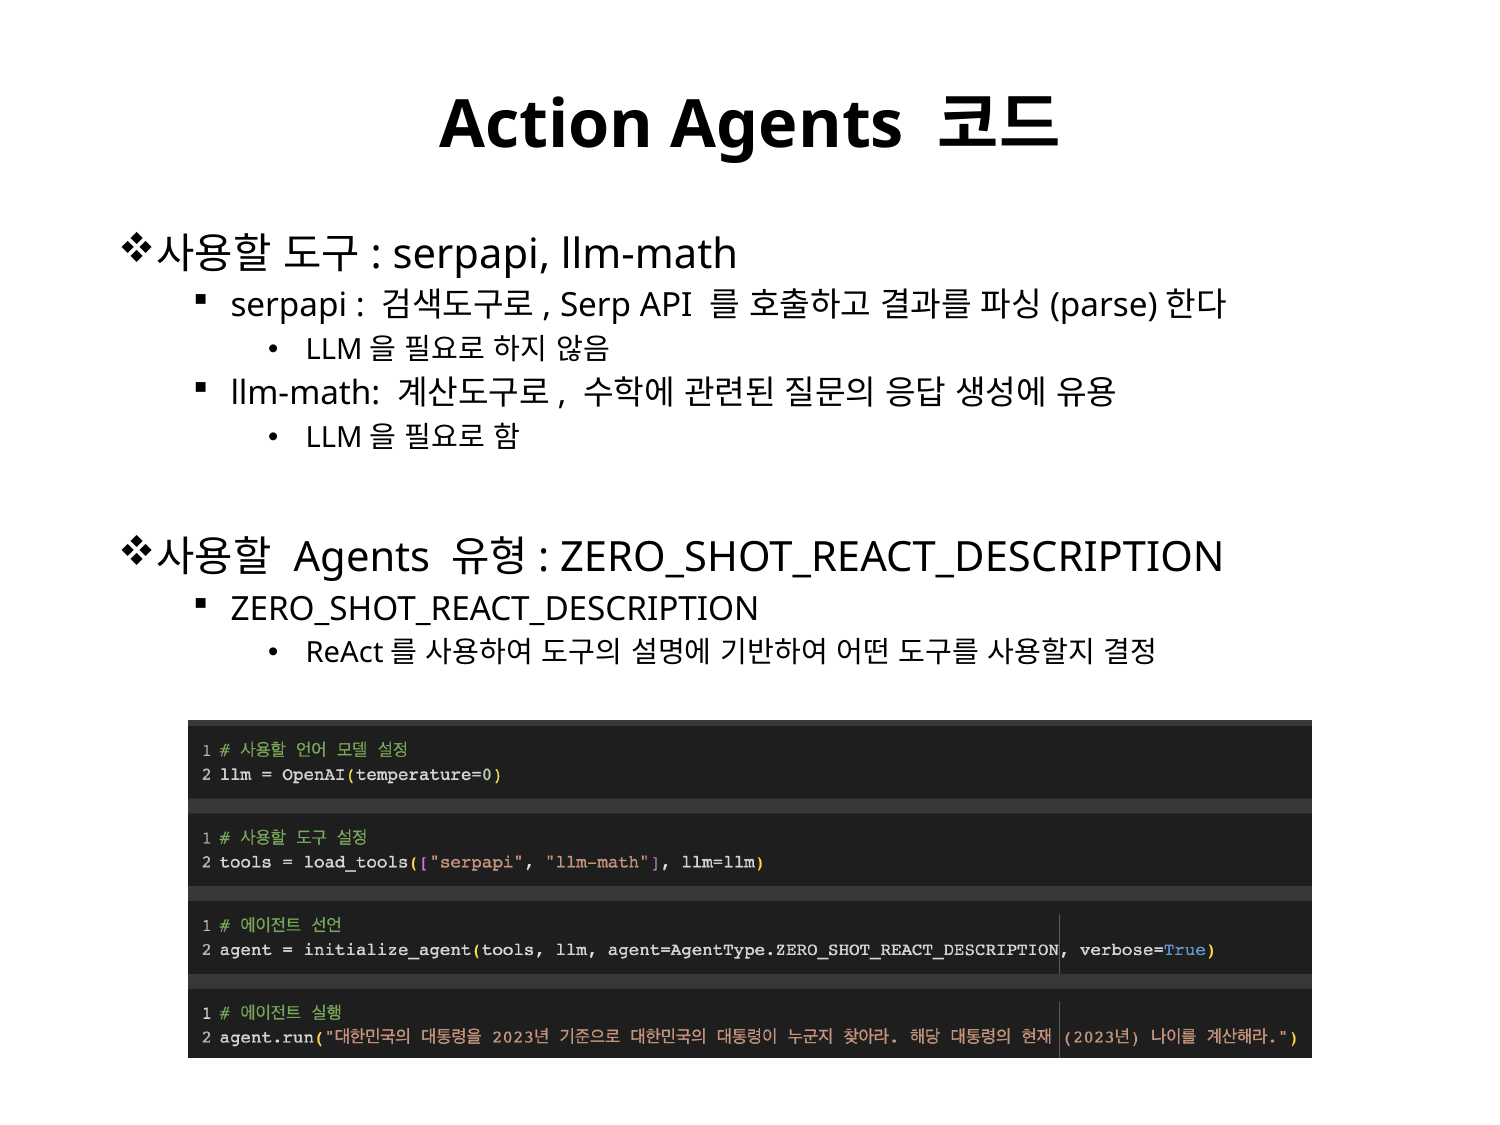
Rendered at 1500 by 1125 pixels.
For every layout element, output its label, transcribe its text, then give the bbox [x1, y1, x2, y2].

picture [188, 720, 1312, 1058]
title Action Agents 코드 [103, 59, 1397, 193]
list 사용할 도구: serpapi, llm-math serpapi : 검색도구로, Serp API 를 호출하고 결과를 파싱(parse)한다 LLM을 필요로 하지 않음 llm-math: 계산도구로, 수학에 관련된 질문의 응답 생성에 유용 LLM을 필요로 함 사용할 Agents 유형: ZERO_SHOT_REACT_DESCRIPTION ZERO_SHOT_REACT_DESCRIPTION ReAct를 사용하여 도구의 설명에 기반하여 어떤 도구를 사용할지 결정 [103, 224, 1397, 1014]
